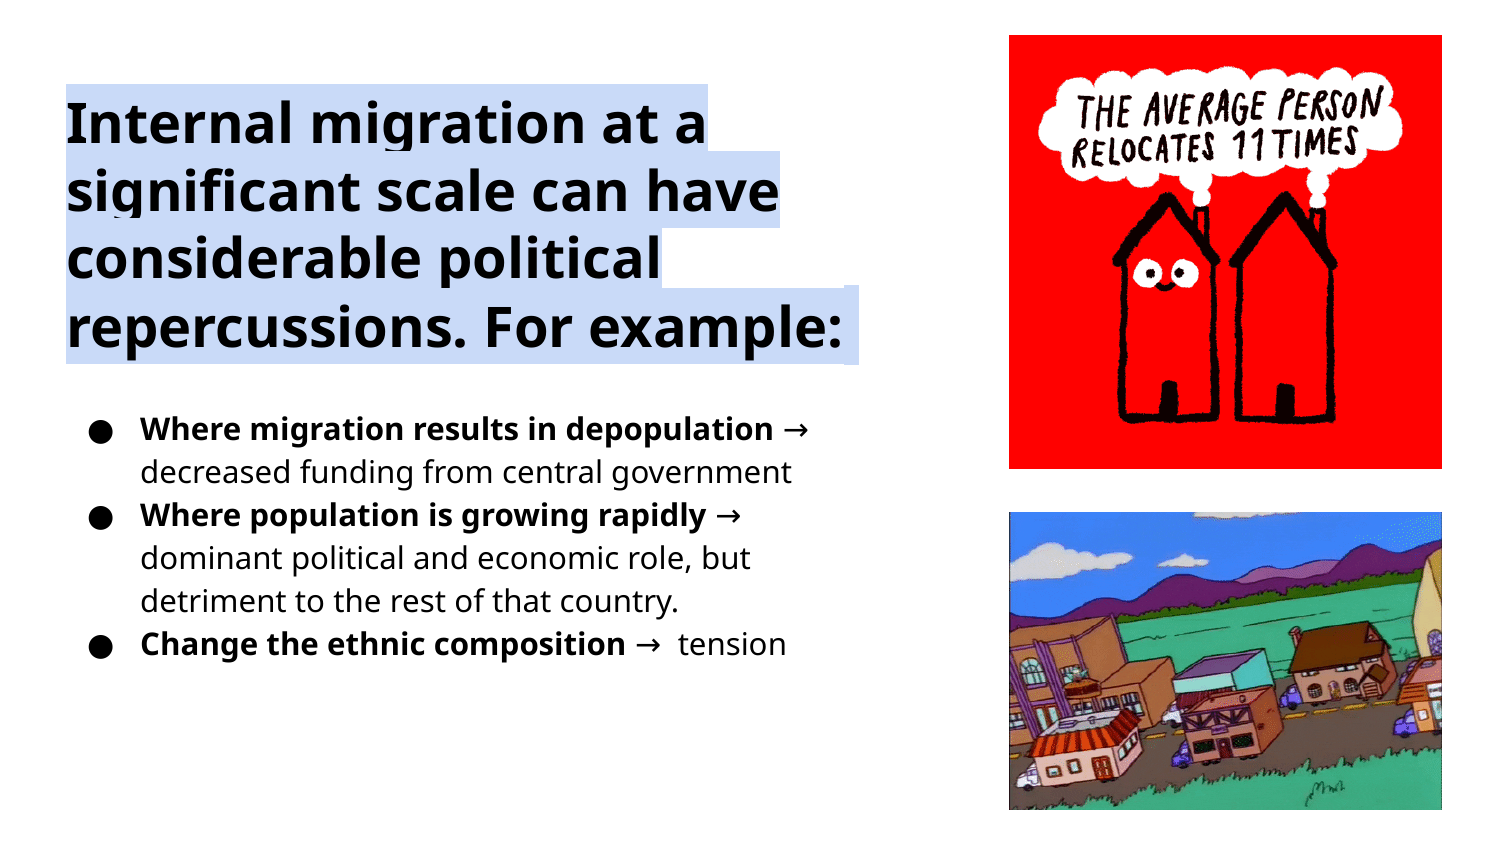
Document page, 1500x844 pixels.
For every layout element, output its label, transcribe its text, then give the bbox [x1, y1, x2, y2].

title Internal migration at a significant scale can have considerable political repercussions. For example: [51, 72, 932, 384]
picture [1008, 35, 1443, 469]
text_box Where migration results in depopulation → decreased funding from central government Where population is growing rapidly → dominant political and economic role, but detriment to the rest of that country. Change the ethnic composition → tension [50, 388, 880, 745]
picture [1008, 512, 1443, 811]
